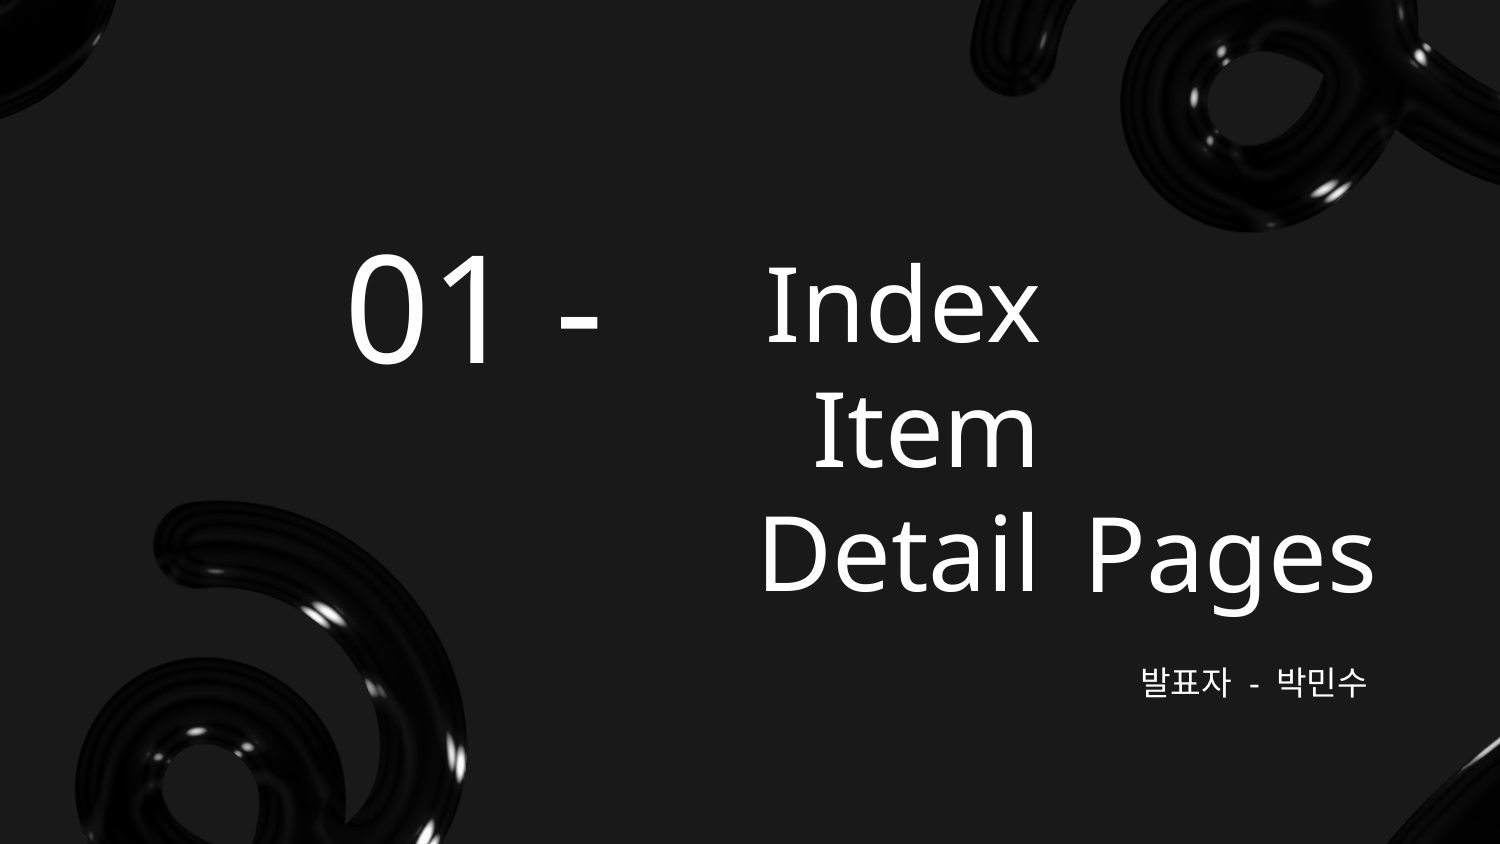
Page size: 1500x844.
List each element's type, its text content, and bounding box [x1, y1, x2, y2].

picture [1344, 720, 1500, 844]
picture [894, 0, 1500, 430]
title Index Item Detail [631, 96, 967, 628]
title 01 - [316, 221, 632, 385]
subtitle 발표자 - 박민수 [551, 647, 1383, 709]
picture [0, 0, 133, 133]
picture [0, 419, 595, 844]
text_box Pages [967, 96, 1393, 628]
